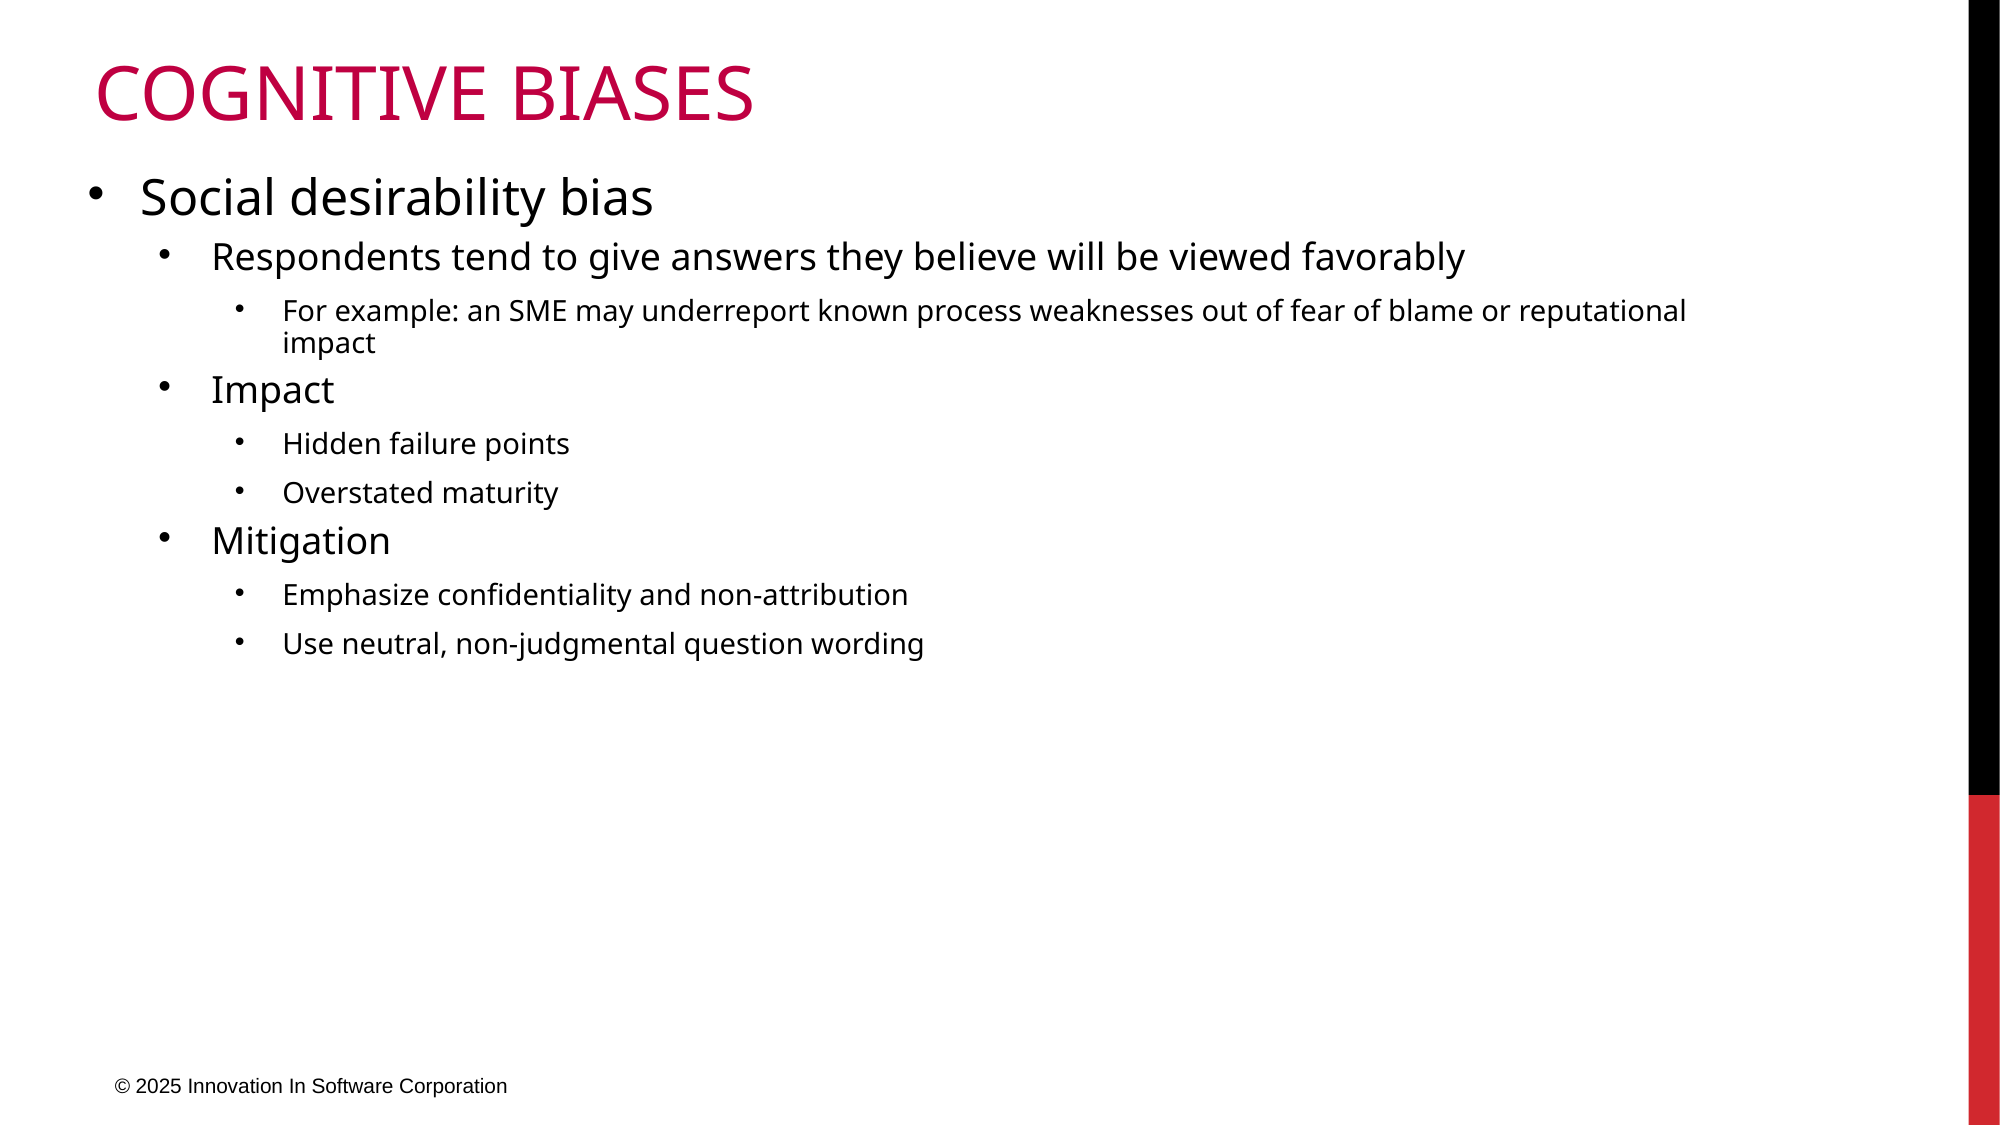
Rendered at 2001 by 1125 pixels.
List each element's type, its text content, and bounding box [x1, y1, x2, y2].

list Social desirability bias Respondents tend to give answers they believe will be viewed favorably For example: an SME may underreport known process weaknesses out of fear of blame or reputational impact Impact Hidden failure points Overstated maturity Mitigation Emphasize confidentiality and non-attribution Use neutral, non-judgmental question wording [69, 172, 1766, 990]
footer © 2025 Innovation In Software Corporation [99, 1065, 850, 1112]
title Cognitive biases [94, 0, 1766, 172]
